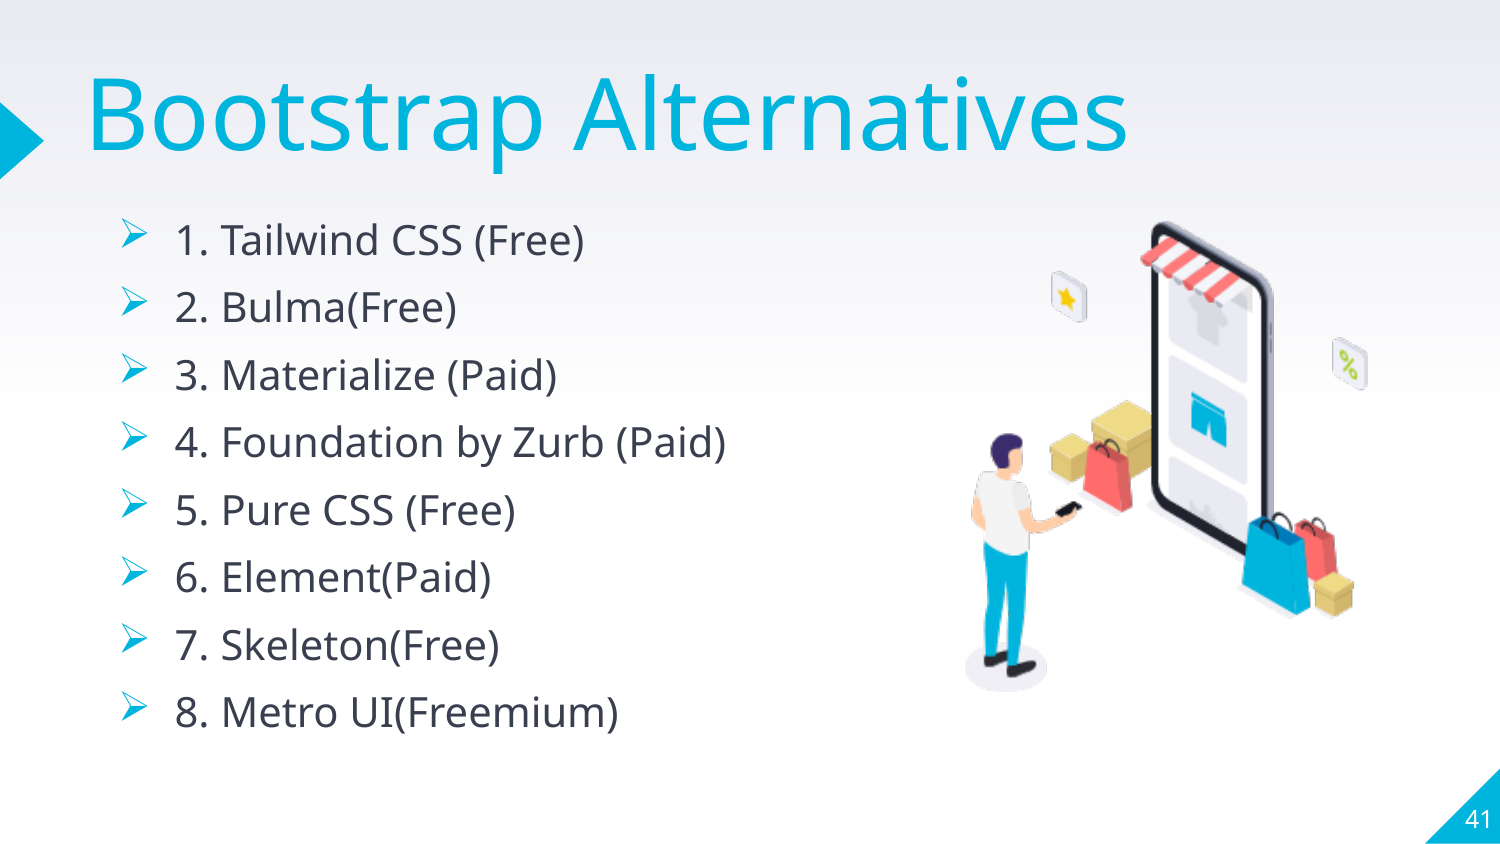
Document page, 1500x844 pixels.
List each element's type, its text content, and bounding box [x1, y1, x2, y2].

text_box 1. Tailwind CSS (Free) 2. Bulma(Free) 3. Materialize (Paid) 4. Foundation by Zurb (Paid) 5. Pure CSS (Free) 6. Element(Paid) 7. Skeleton(Free) 8. Metro UI(Freemium) [84, 201, 1297, 744]
picture [965, 221, 1368, 692]
title Bootstrap Alternatives [84, 50, 1161, 155]
slide_number 41 [1418, 760, 1494, 838]
